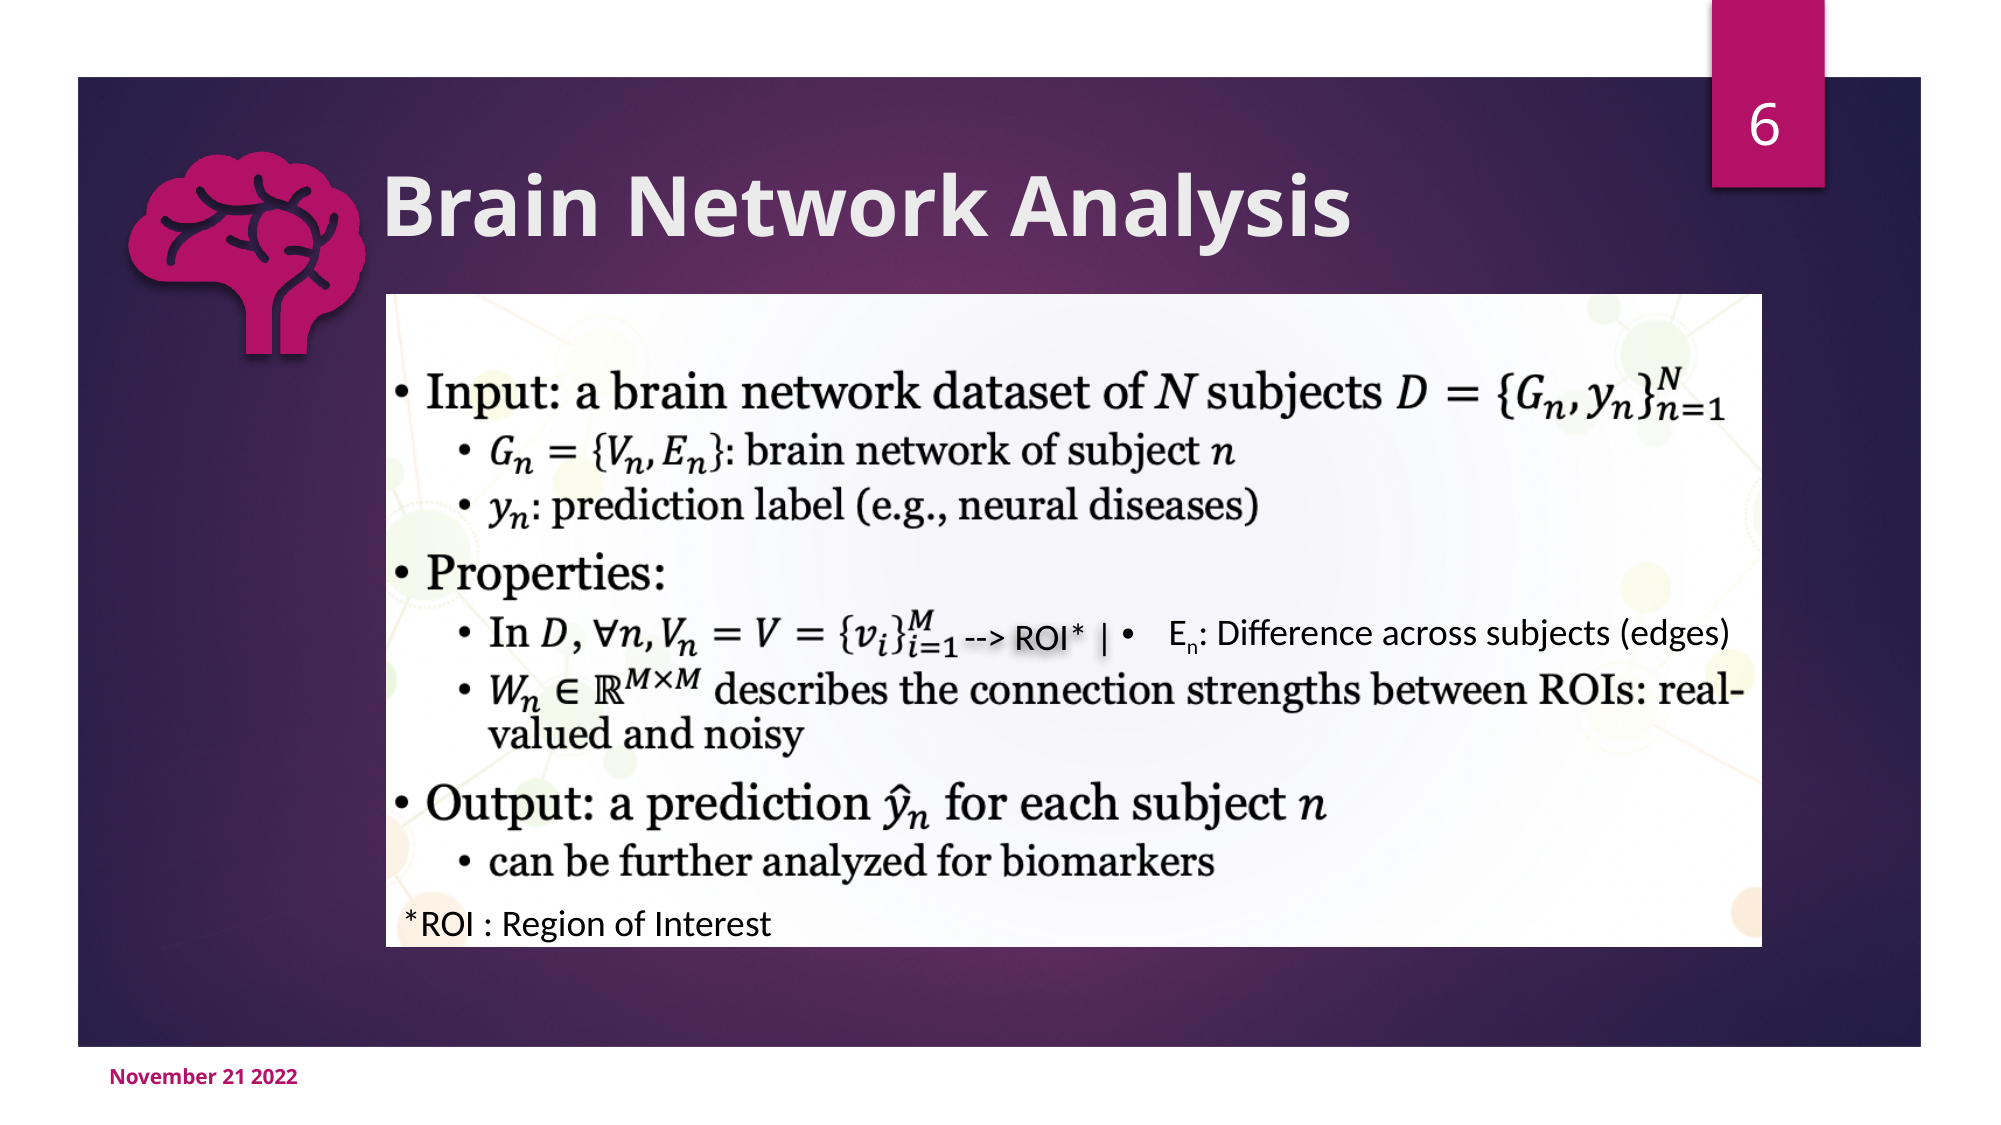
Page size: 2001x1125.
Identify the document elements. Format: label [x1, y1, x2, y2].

picture [106, 112, 1762, 947]
text_box [0, 0, 2000, 1125]
